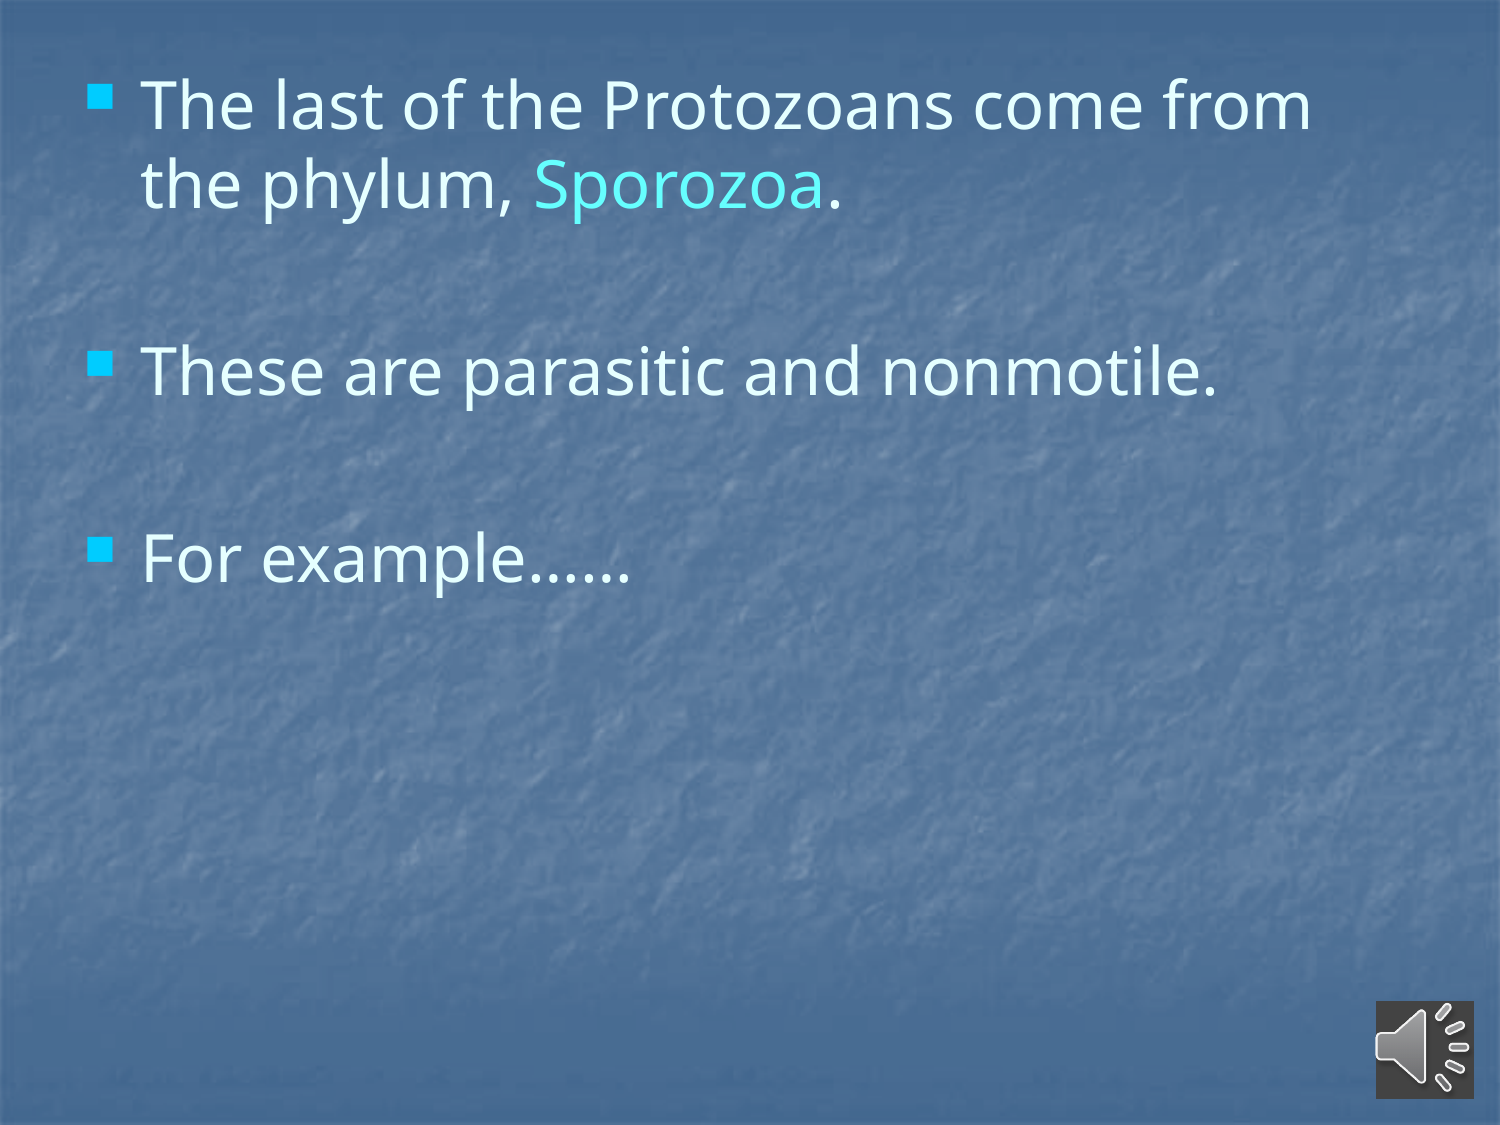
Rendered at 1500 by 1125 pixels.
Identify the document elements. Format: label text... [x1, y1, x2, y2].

list The last of the Protozoans come from the phylum, Sporozoa. These are parasitic and nonmotile. For example…… [68, 54, 1420, 731]
picture [1374, 999, 1476, 1101]
